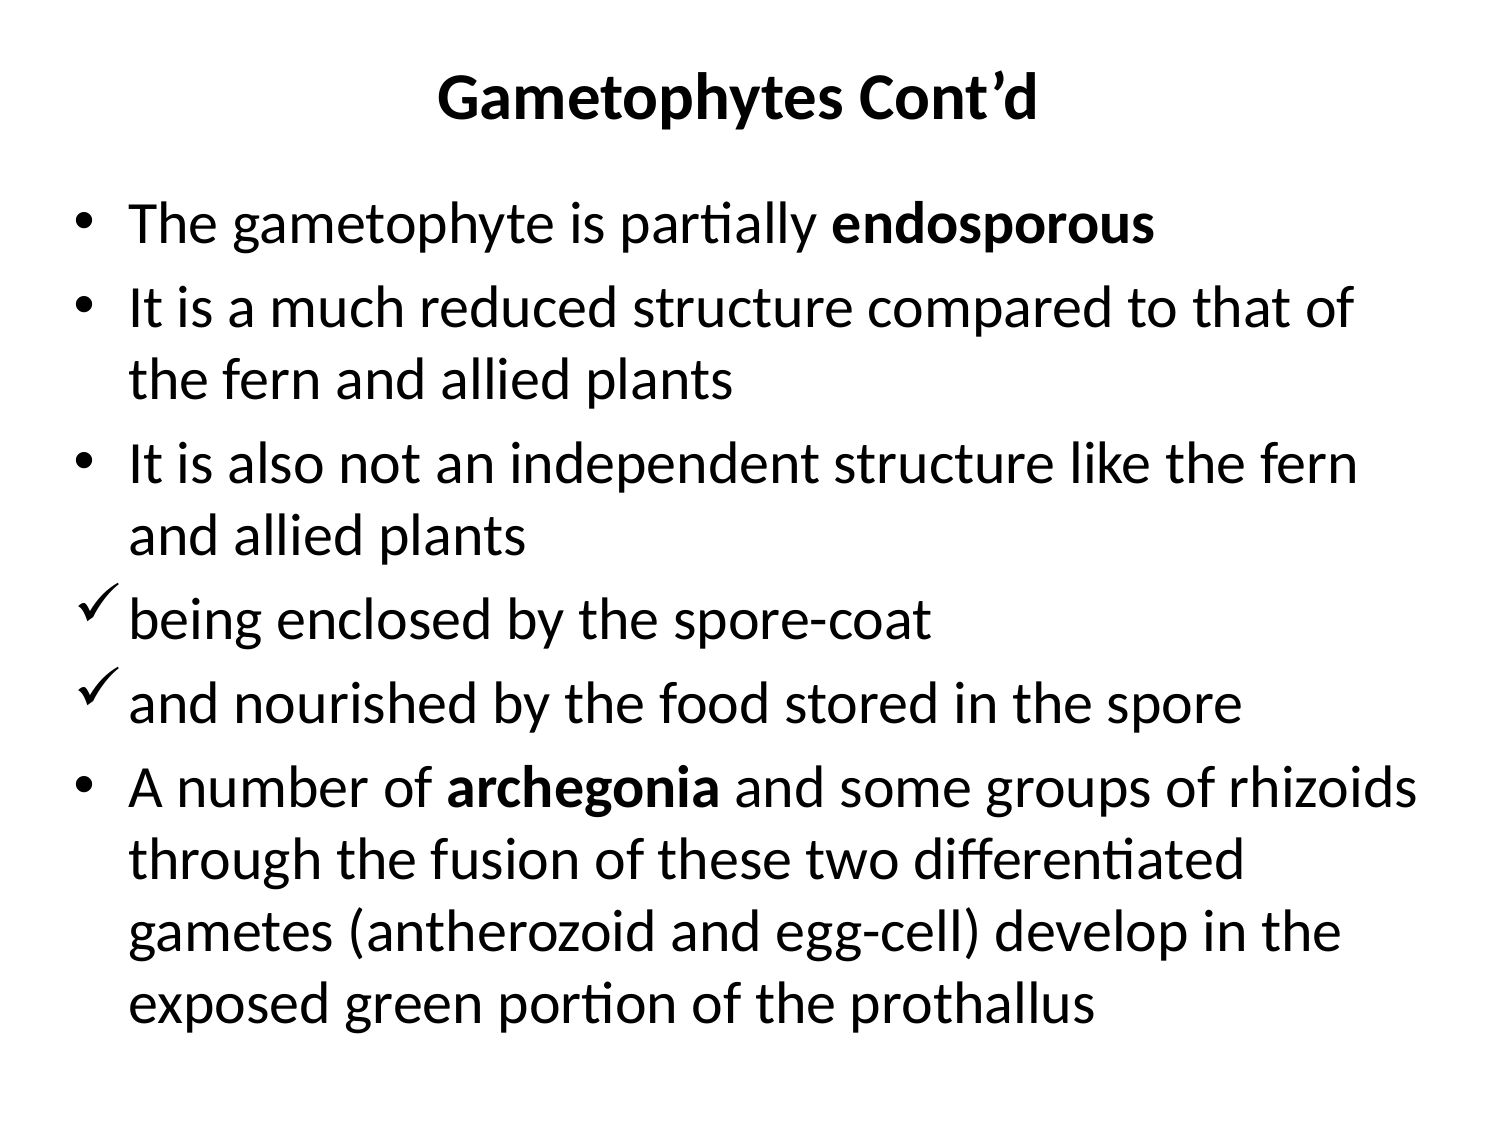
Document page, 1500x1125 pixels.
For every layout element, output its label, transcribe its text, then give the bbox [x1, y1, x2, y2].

list The gametophyte is partially endosporous It is a much reduced structure compared to that of the fern and allied plants It is also not an independent structure like the fern and allied plants being enclosed by the spore-coat and nourished by the food stored in the spore A number of archegonia and some groups of rhizoids through the fusion of these two differentiated gametes (antherozoid and egg-cell) develop in the exposed green portion of the prothallus [58, 175, 1442, 1079]
title Gametophytes Cont’d [75, 45, 1418, 141]
